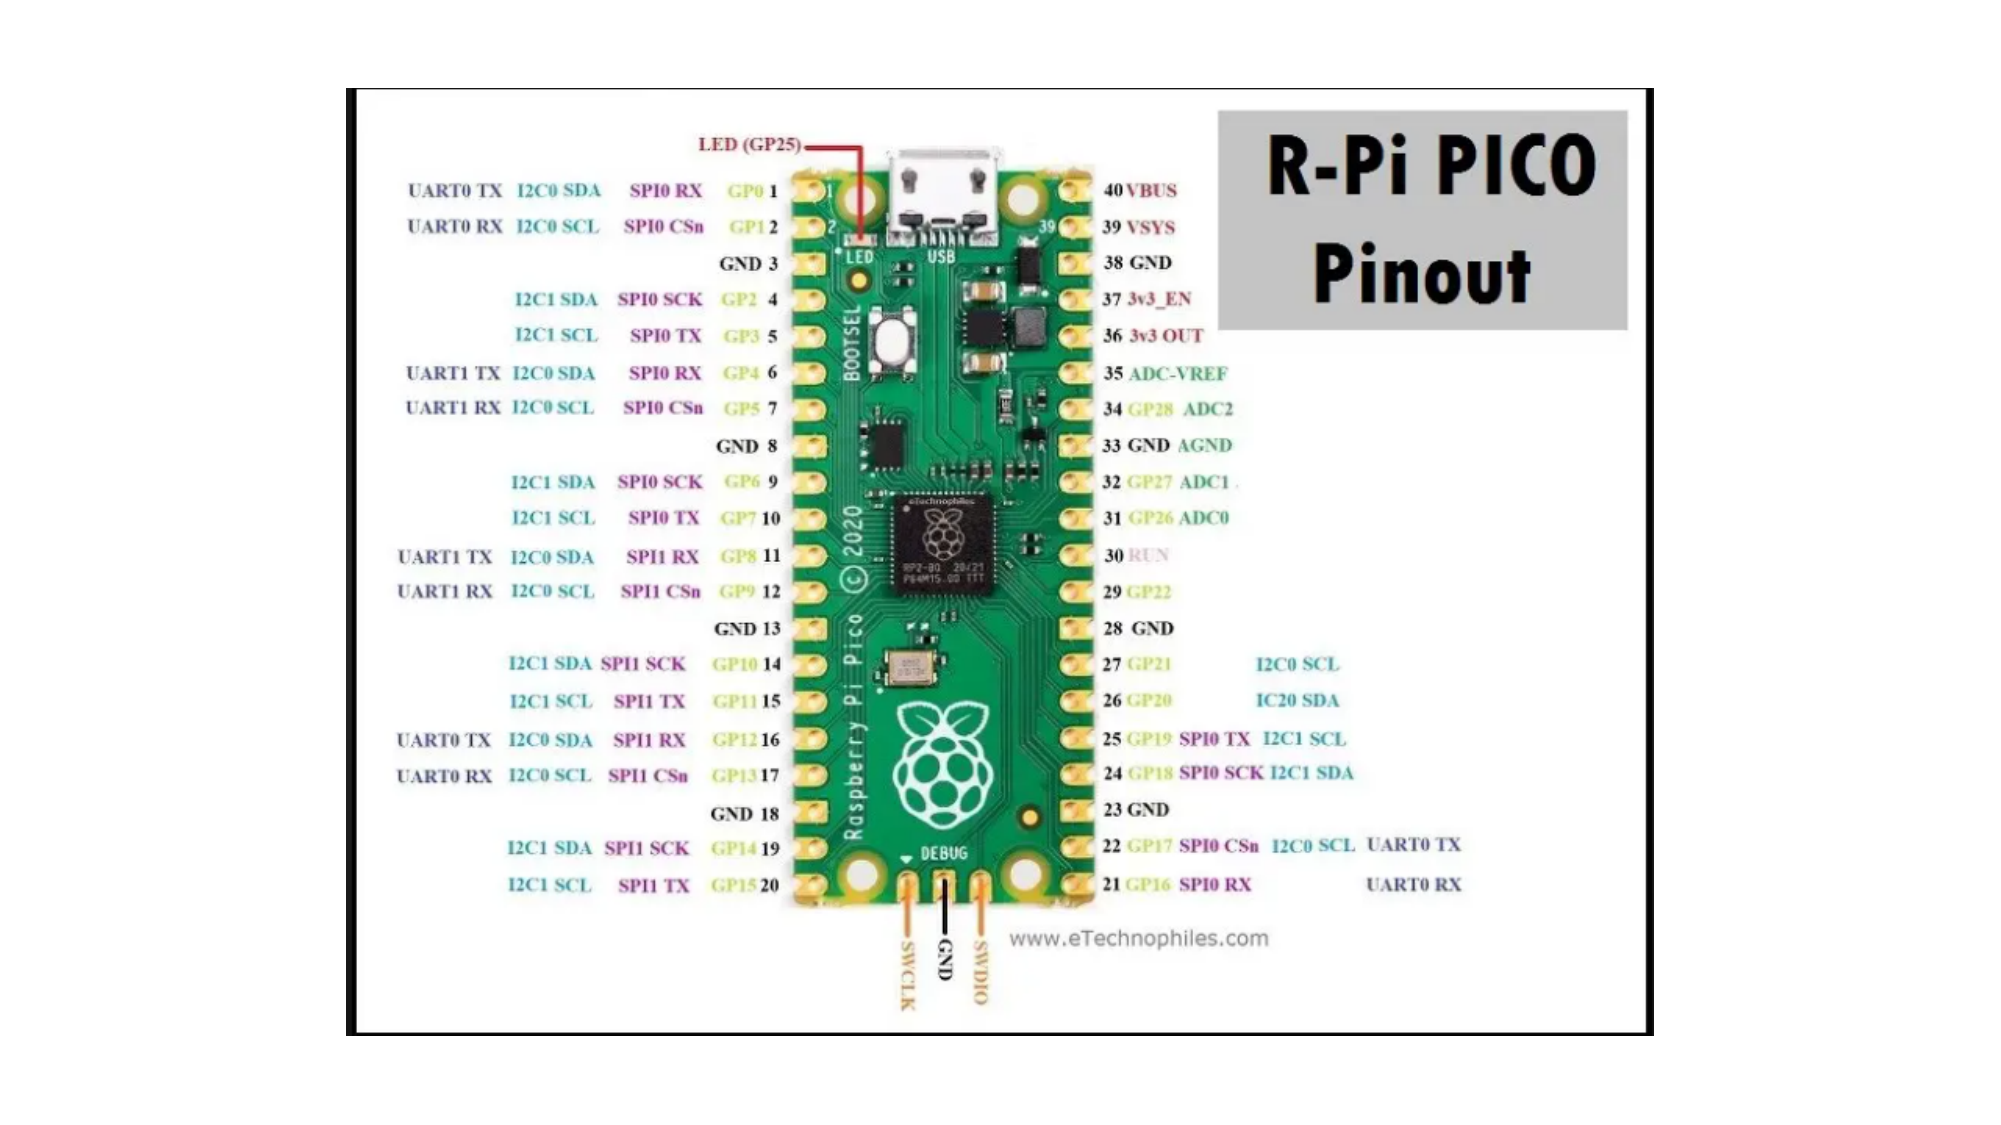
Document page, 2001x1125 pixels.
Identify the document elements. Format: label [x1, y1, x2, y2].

picture [346, 88, 1654, 1036]
